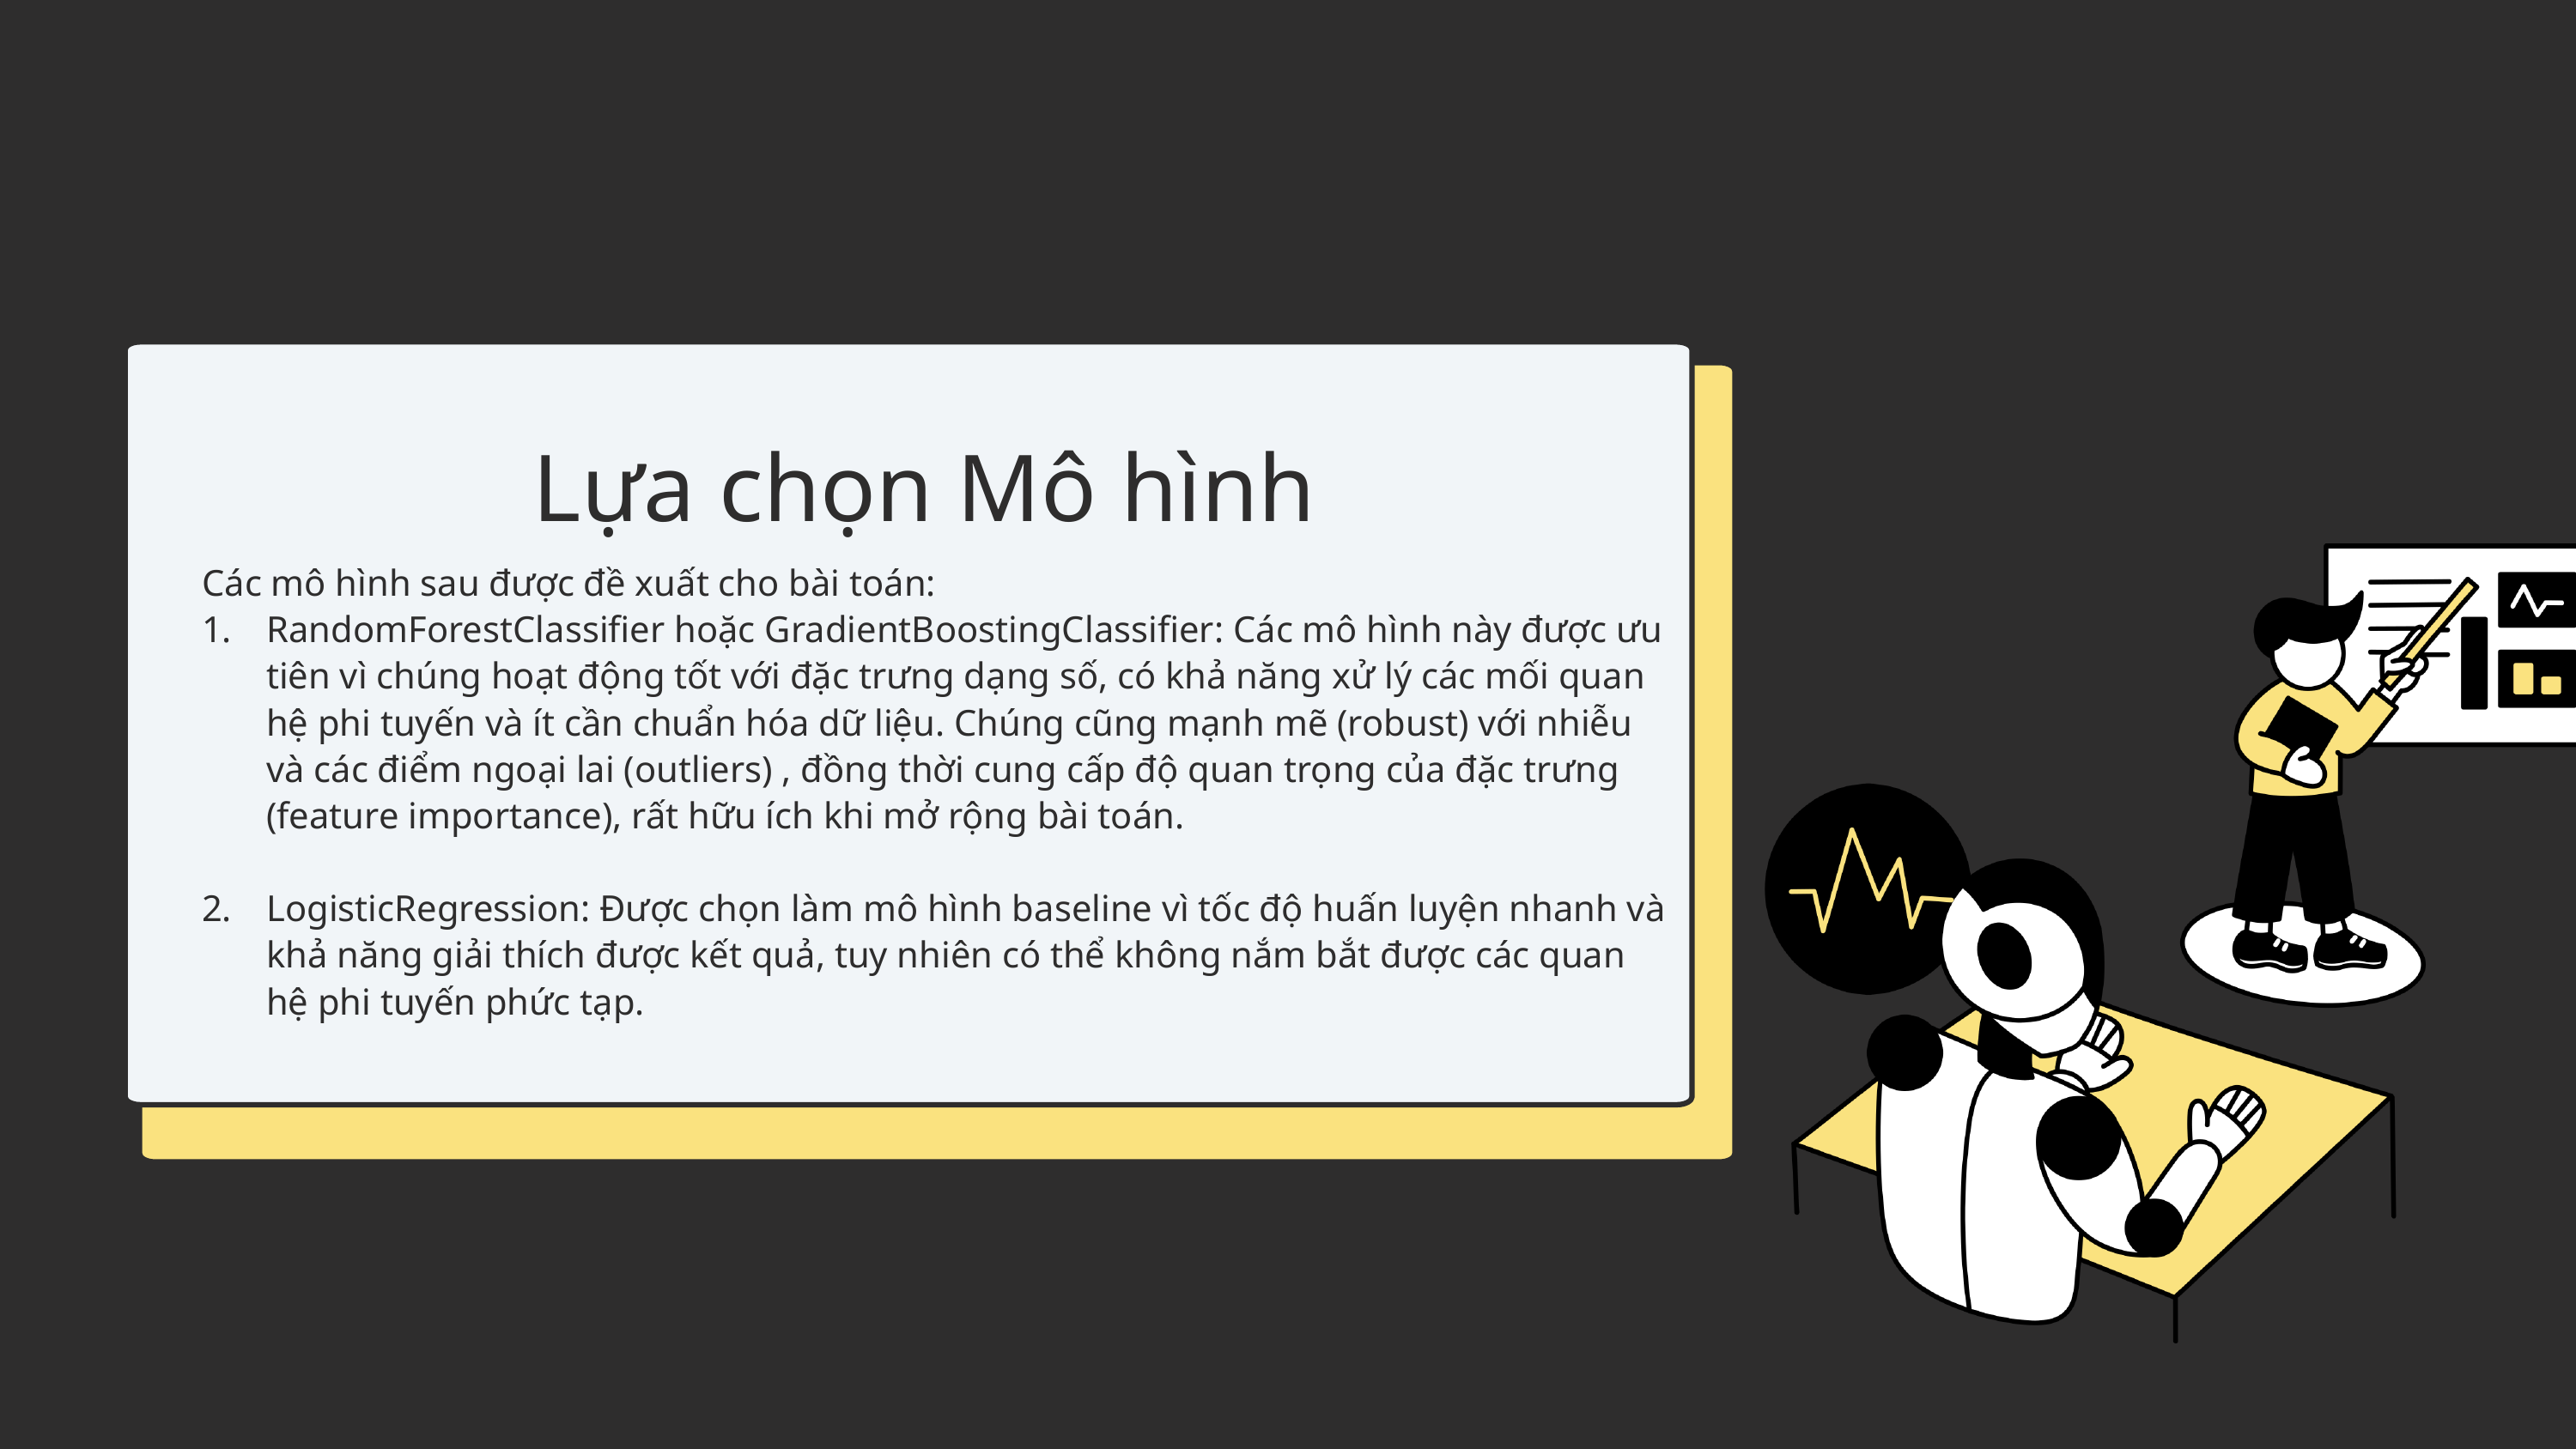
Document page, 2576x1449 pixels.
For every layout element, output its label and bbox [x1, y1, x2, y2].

text_box [139, 362, 1735, 1162]
text_box [1765, 543, 2576, 1343]
text_box [125, 342, 1692, 1106]
